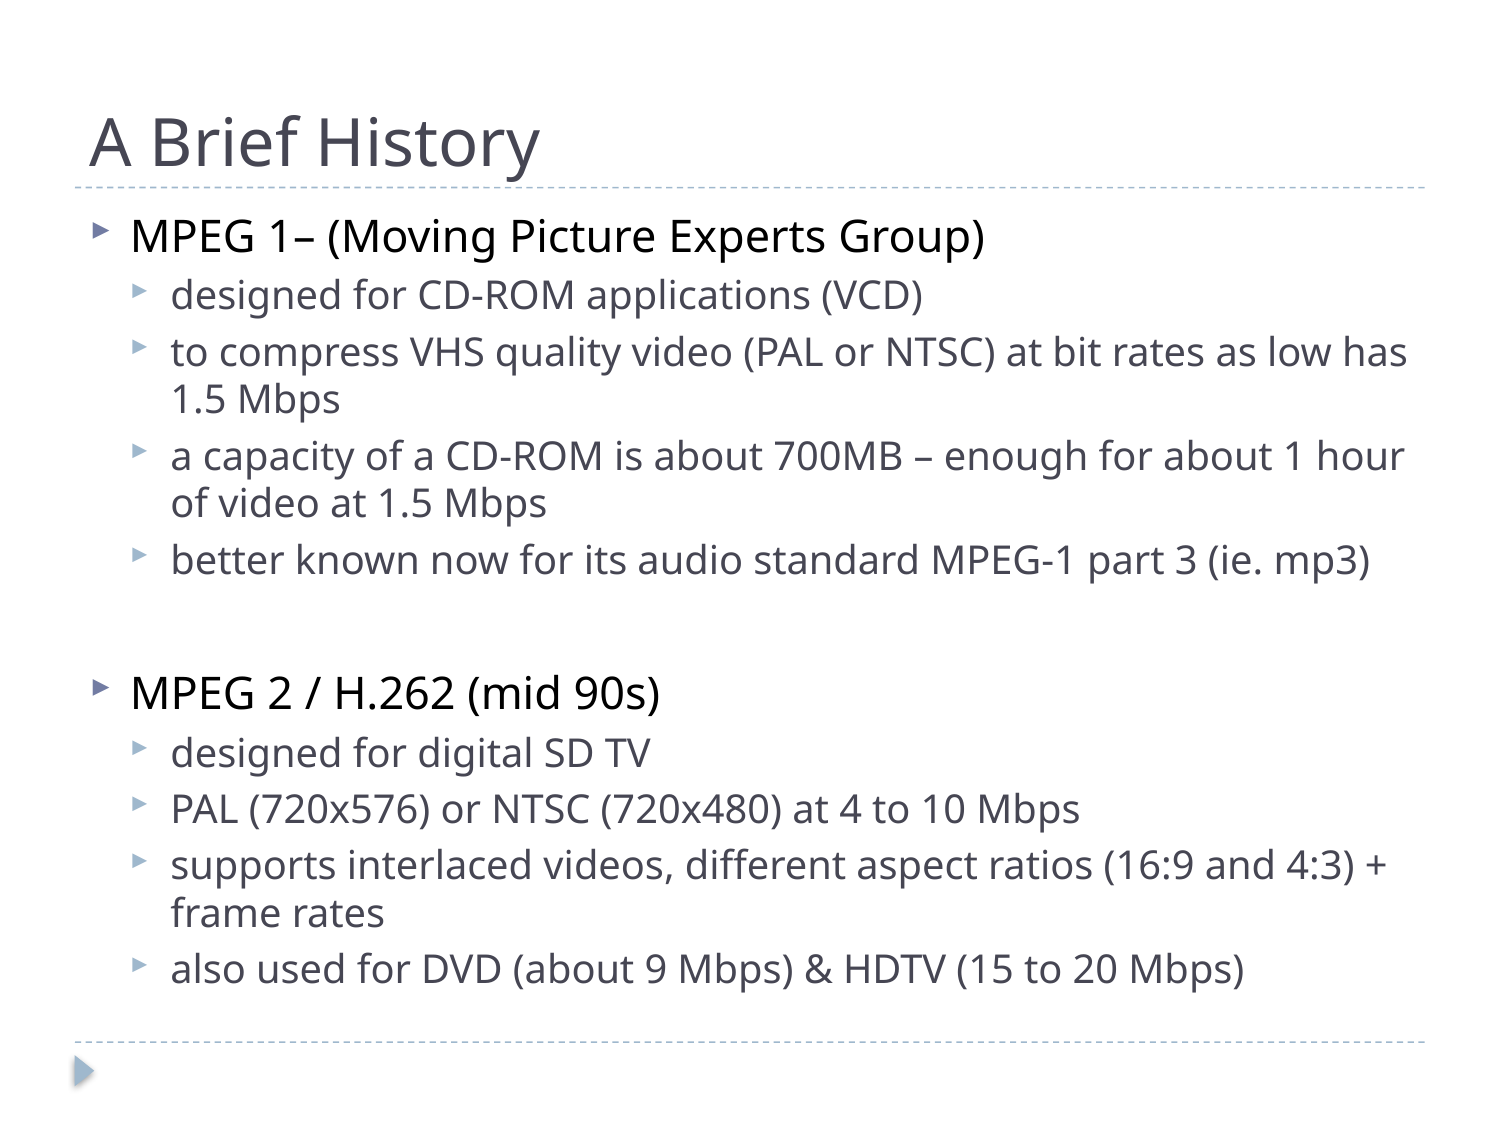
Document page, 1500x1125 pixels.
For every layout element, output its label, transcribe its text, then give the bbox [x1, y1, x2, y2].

title A Brief History [75, 24, 1425, 188]
list MPEG 1– (Moving Picture Experts Group) designed for CD-ROM applications (VCD) to compress VHS quality video (PAL or NTSC) at bit rates as low has 1.5 Mbps a capacity of a CD-ROM is about 700MB – enough for about 1 hour of video at 1.5 Mbps better known now for its audio standard MPEG-1 part 3 (ie. mp3) MPEG 2 / H.262 (mid 90s) designed for digital SD TV PAL (720x576) or NTSC (720x480) at 4 to 10 Mbps supports interlaced videos, different aspect ratios (16:9 and 4:3) + frame rates also used for DVD (about 9 Mbps) & HDTV (15 to 20 Mbps) [75, 200, 1425, 1010]
